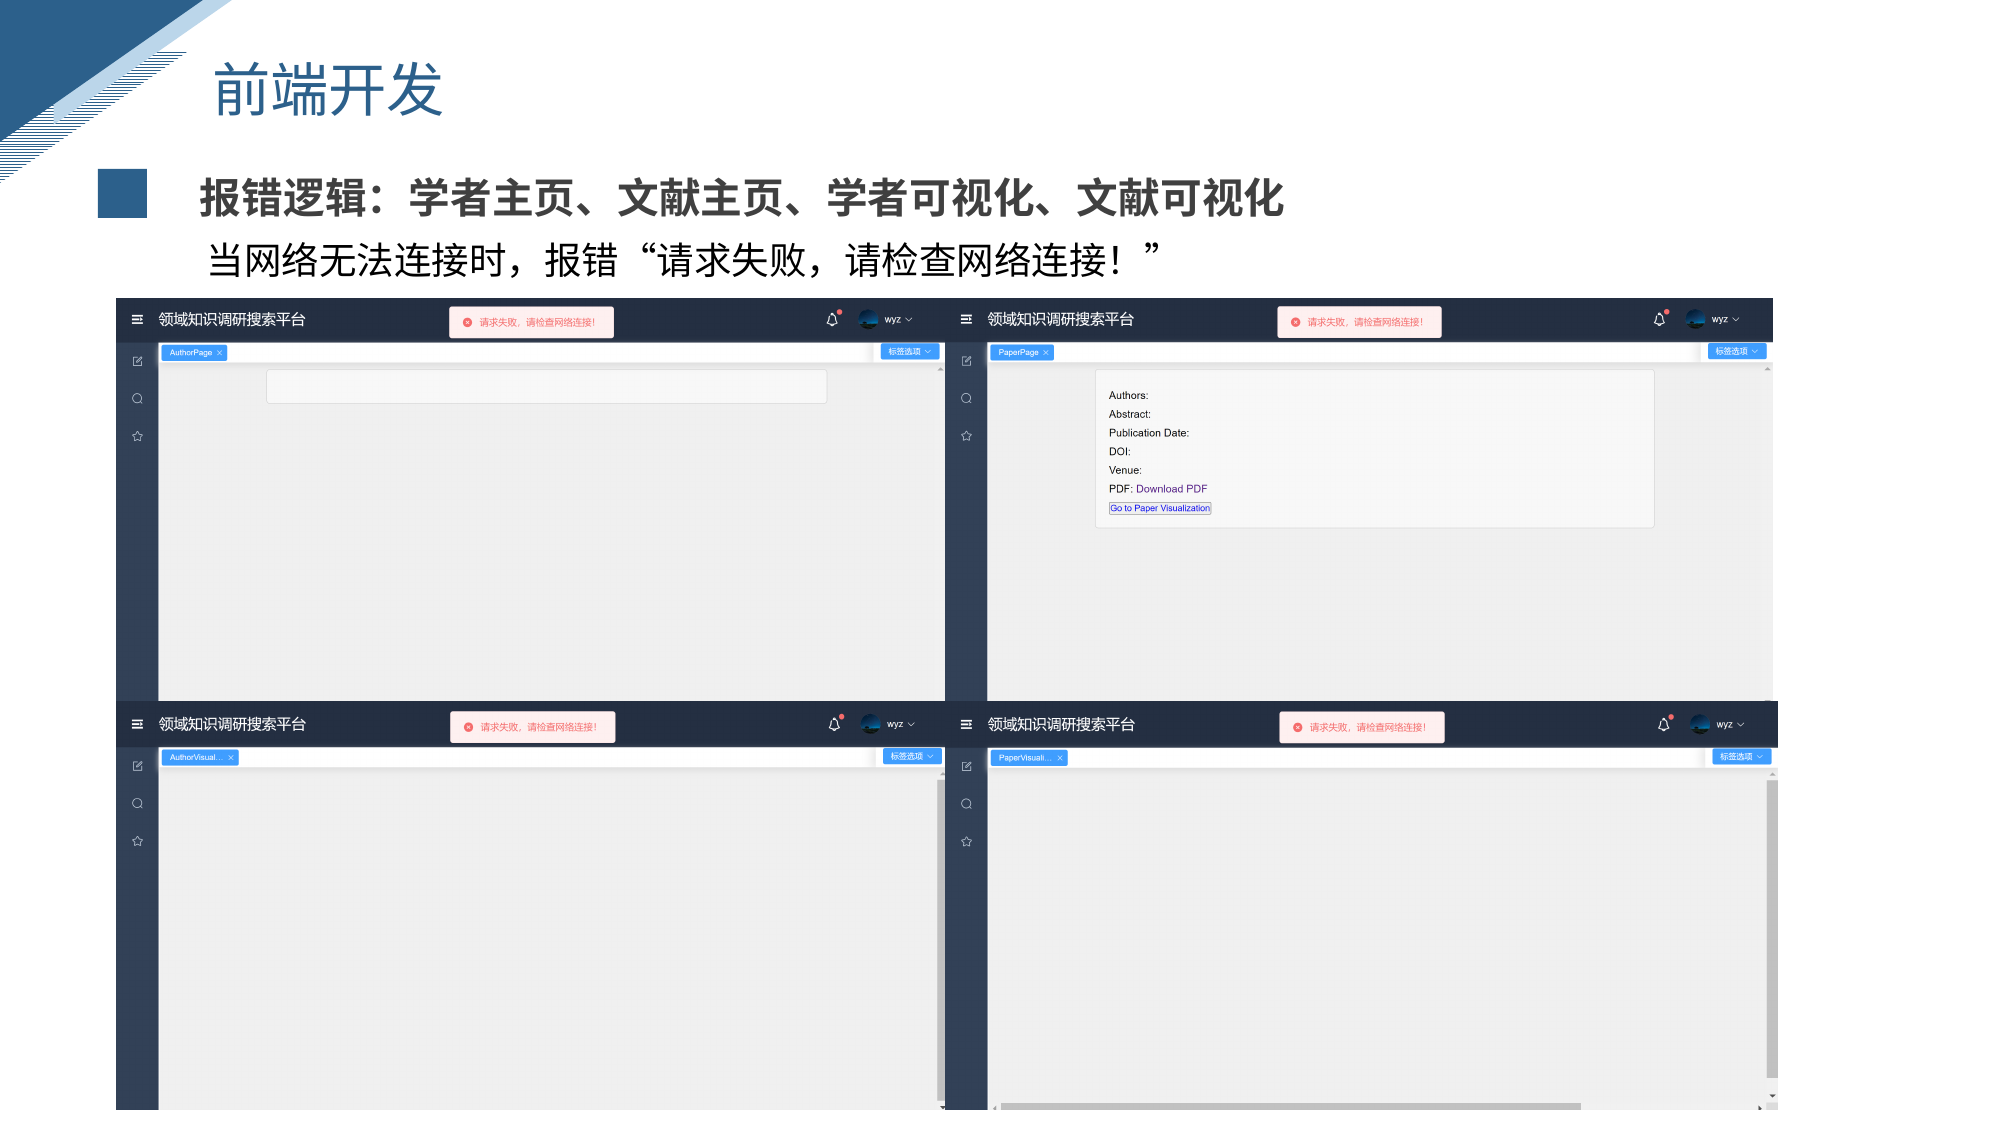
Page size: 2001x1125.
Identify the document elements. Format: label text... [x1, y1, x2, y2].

text_box [97, 168, 148, 219]
picture [116, 298, 1778, 1110]
text_box 当网络无法连接时，报错“请求失败，请检查网络连接！” [116, 229, 1853, 371]
text_box 前端开发 [197, 46, 755, 131]
text_box 报错逻辑：学者主页、文献主页、学者可视化、文献可视化 [185, 164, 1411, 229]
